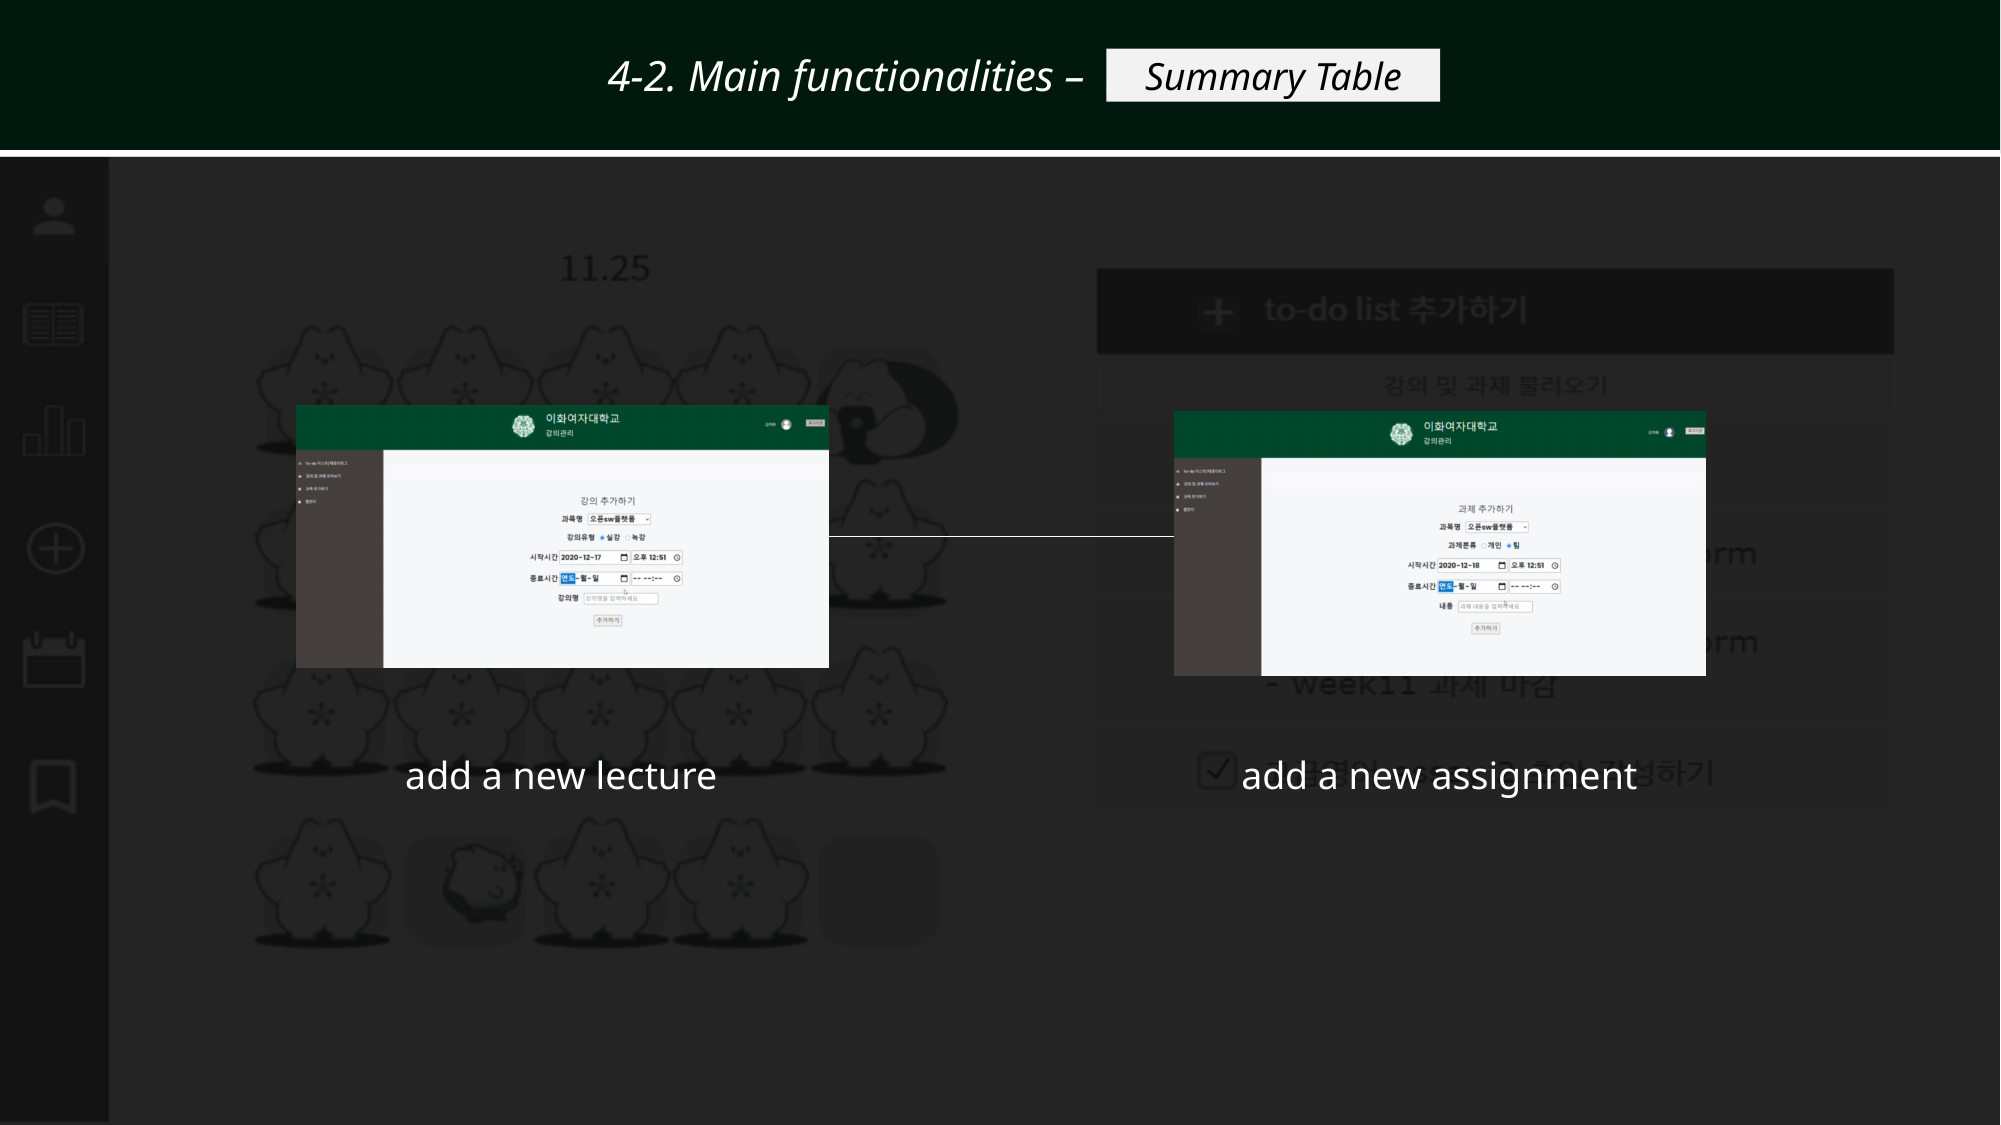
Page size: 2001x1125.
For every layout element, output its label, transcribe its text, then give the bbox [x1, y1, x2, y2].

text_box [0, 158, 2000, 1125]
text_box add a new assignment [1226, 745, 1654, 805]
picture [1174, 411, 1706, 676]
text_box Summary Table [1105, 48, 1441, 103]
picture [296, 405, 829, 668]
text_box add a new lecture [390, 744, 735, 805]
text_box 4-2. Main functionalities – Summary Table [0, 0, 2000, 151]
